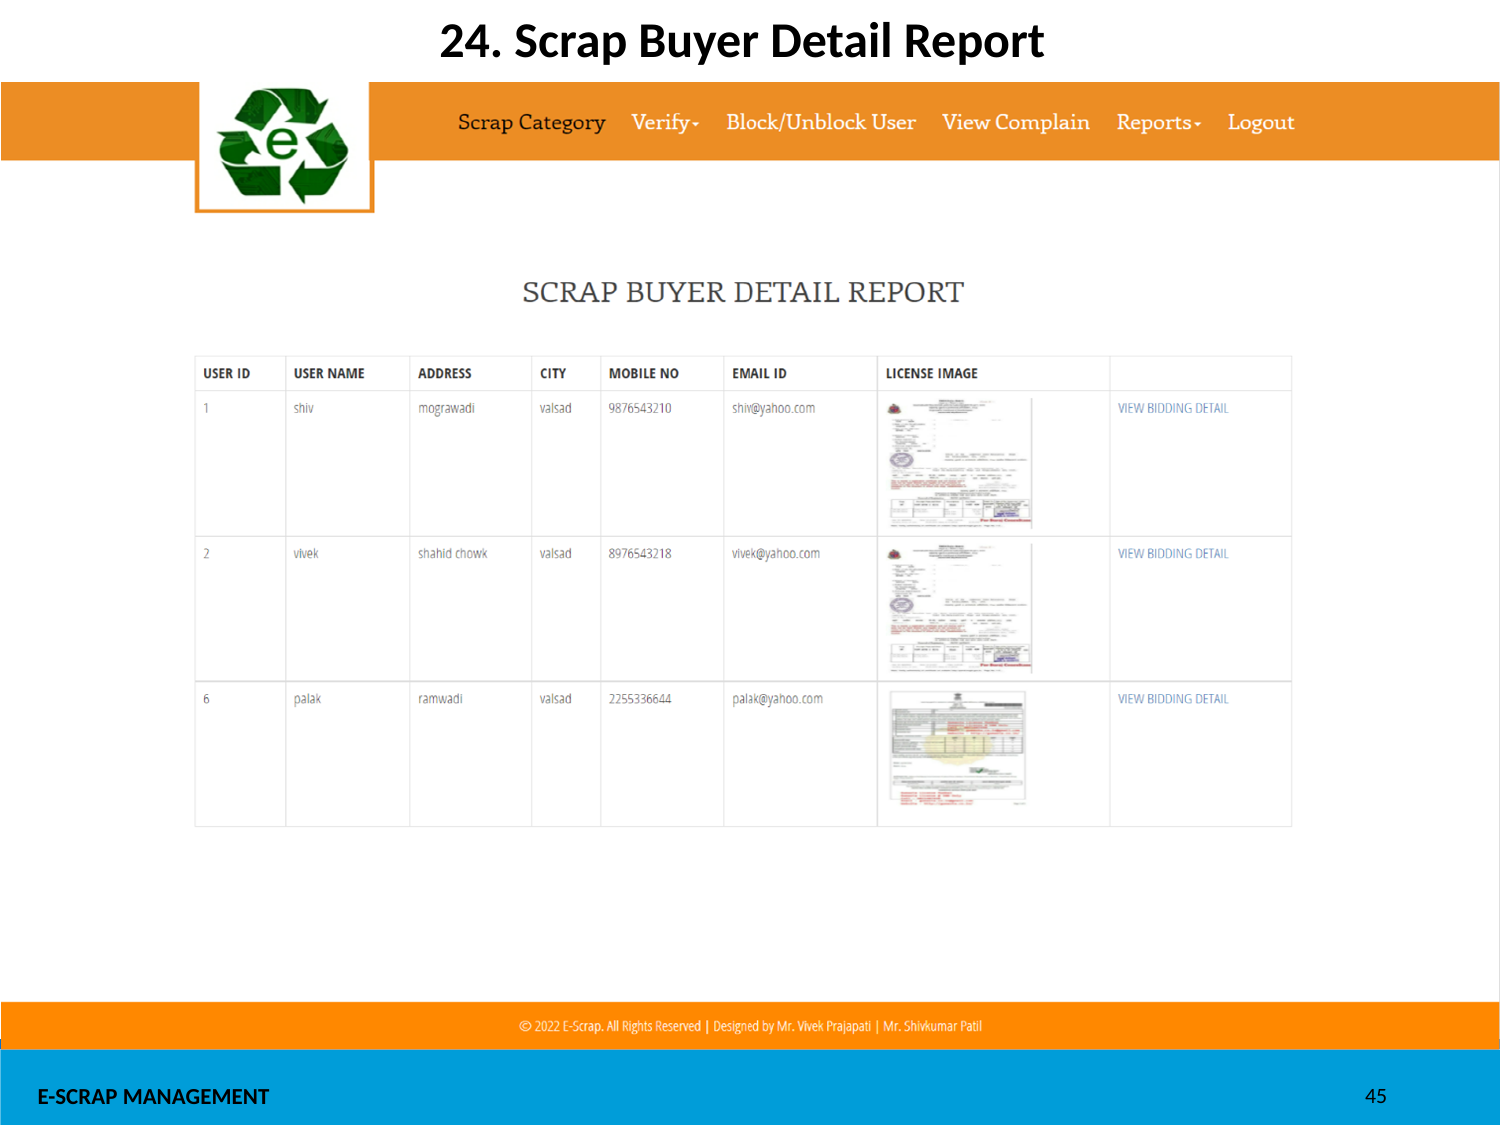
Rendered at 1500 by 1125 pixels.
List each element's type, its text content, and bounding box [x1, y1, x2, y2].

footer E-SCRAP MANAGEMENT [0, 1065, 308, 1125]
picture [0, 81, 1500, 1049]
slide_number 45 [1240, 1065, 1403, 1125]
text_box 24. Scrap Buyer Detail Report [6, 0, 1389, 79]
